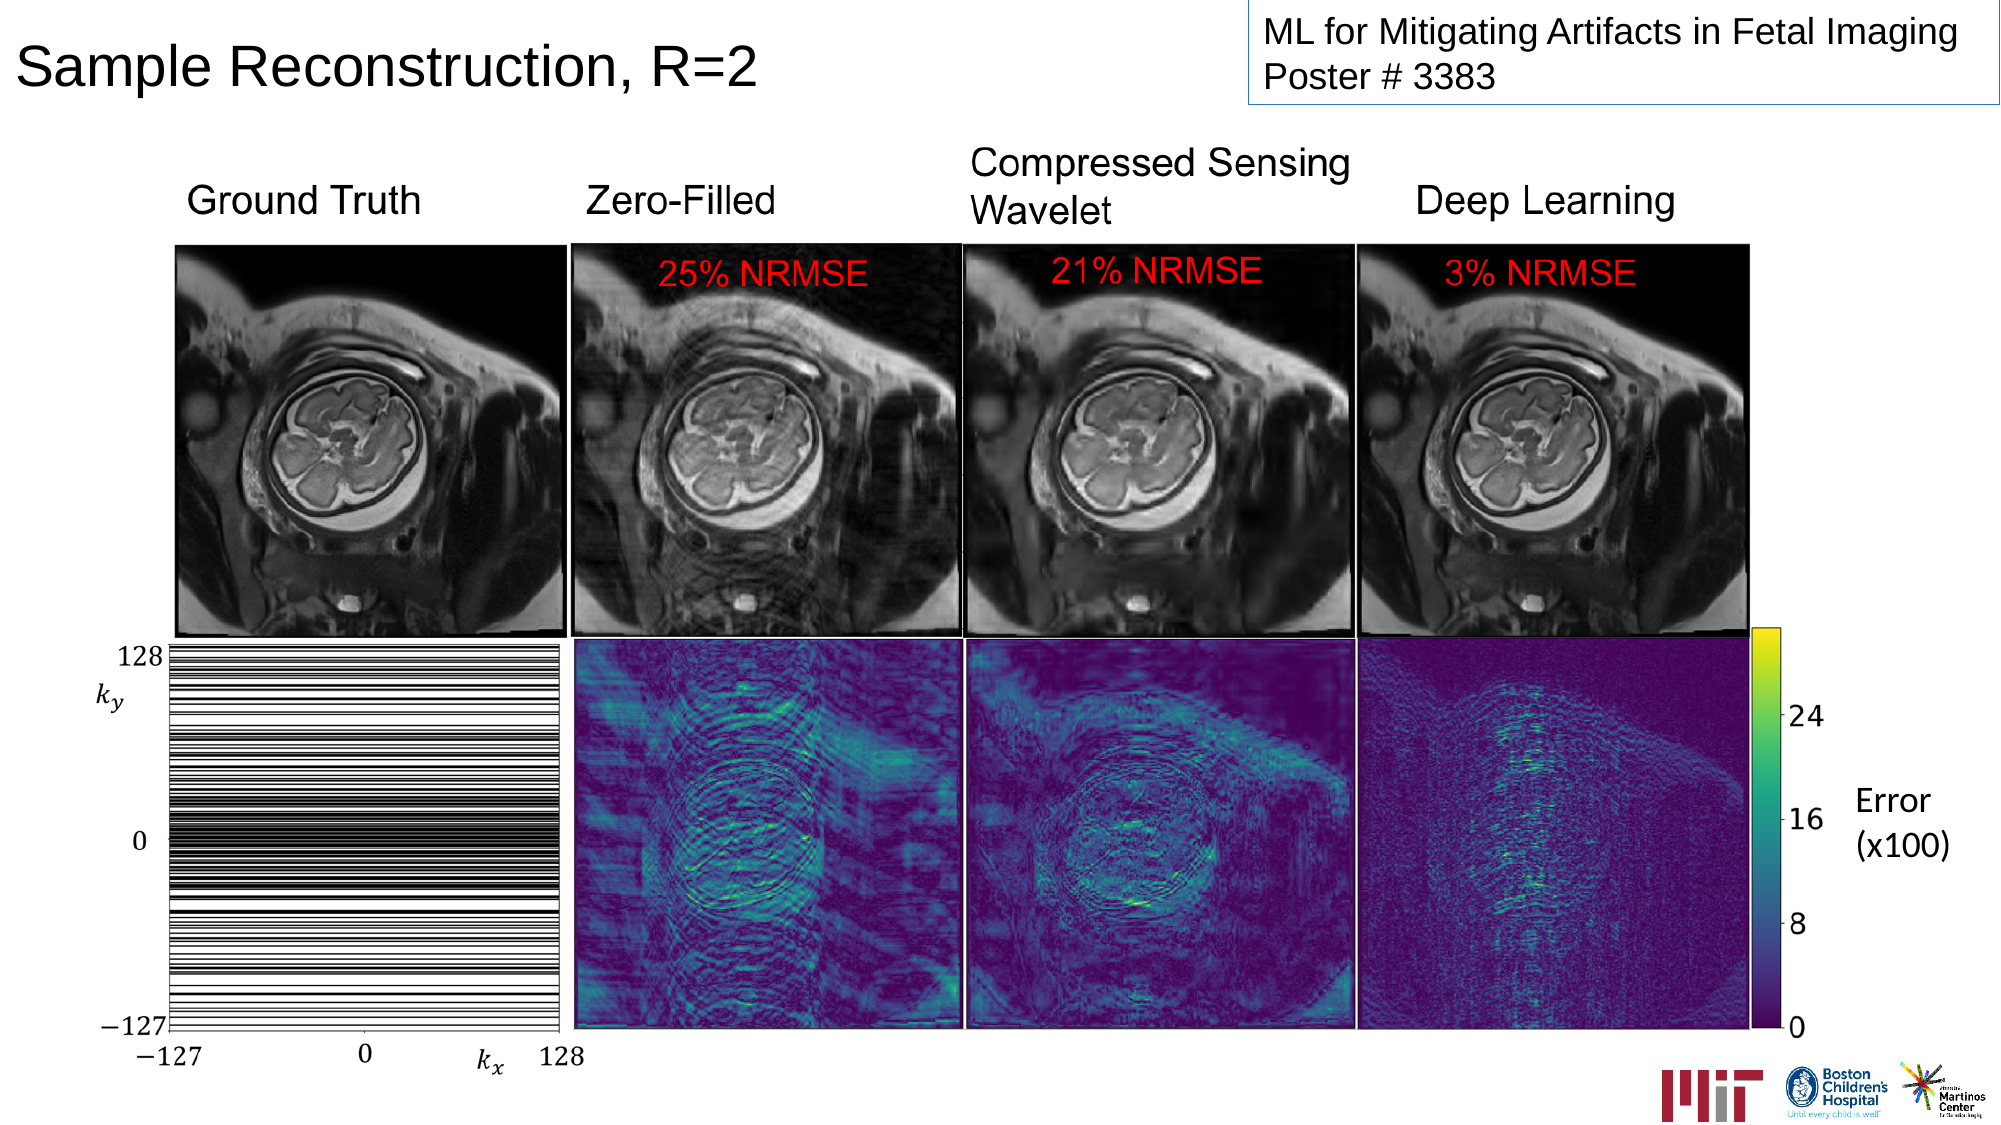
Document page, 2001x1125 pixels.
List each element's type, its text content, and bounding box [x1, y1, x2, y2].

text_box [65, 125, 1987, 1075]
text_box ML for Mitigating Artifacts in Fetal Imaging Poster # 3383 [1248, 0, 2000, 105]
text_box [1662, 1052, 1997, 1125]
title Sample Reconstruction, R=2 [0, 0, 839, 136]
